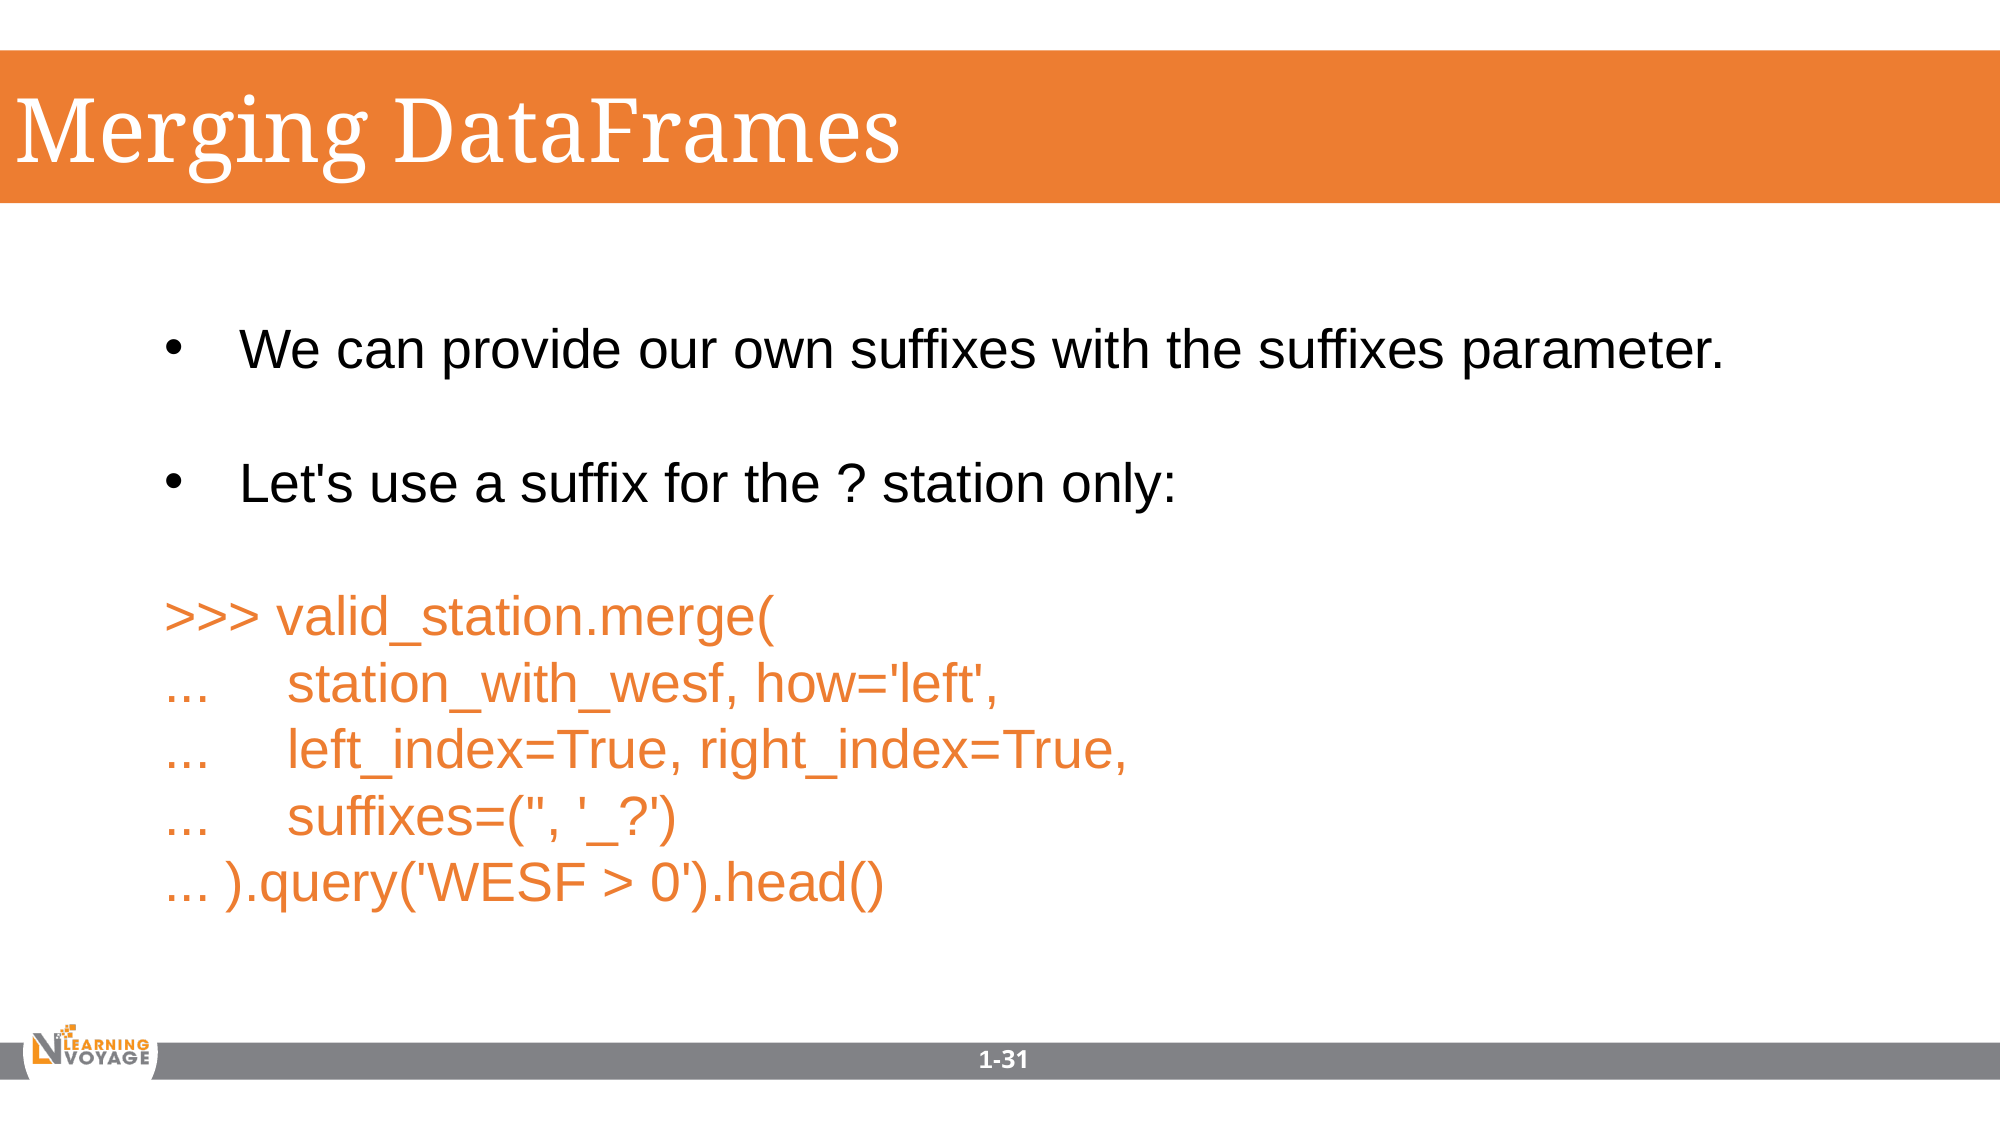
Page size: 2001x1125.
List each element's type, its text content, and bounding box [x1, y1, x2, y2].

picture [0, 942, 192, 1125]
text_box Merging DataFrames [0, 49, 2000, 204]
slide_number 1-31 [923, 1026, 1045, 1095]
text_box We can provide our own suffixes with the suffixes parameter. Let's use a suffix for the ? station only: >>> valid_station.merge( ... station_with_wesf, how='left', ... left_index=True, right_index=True, ... suffixes=('', '_?') ... ).query('WESF > 0').head() [164, 310, 1836, 913]
